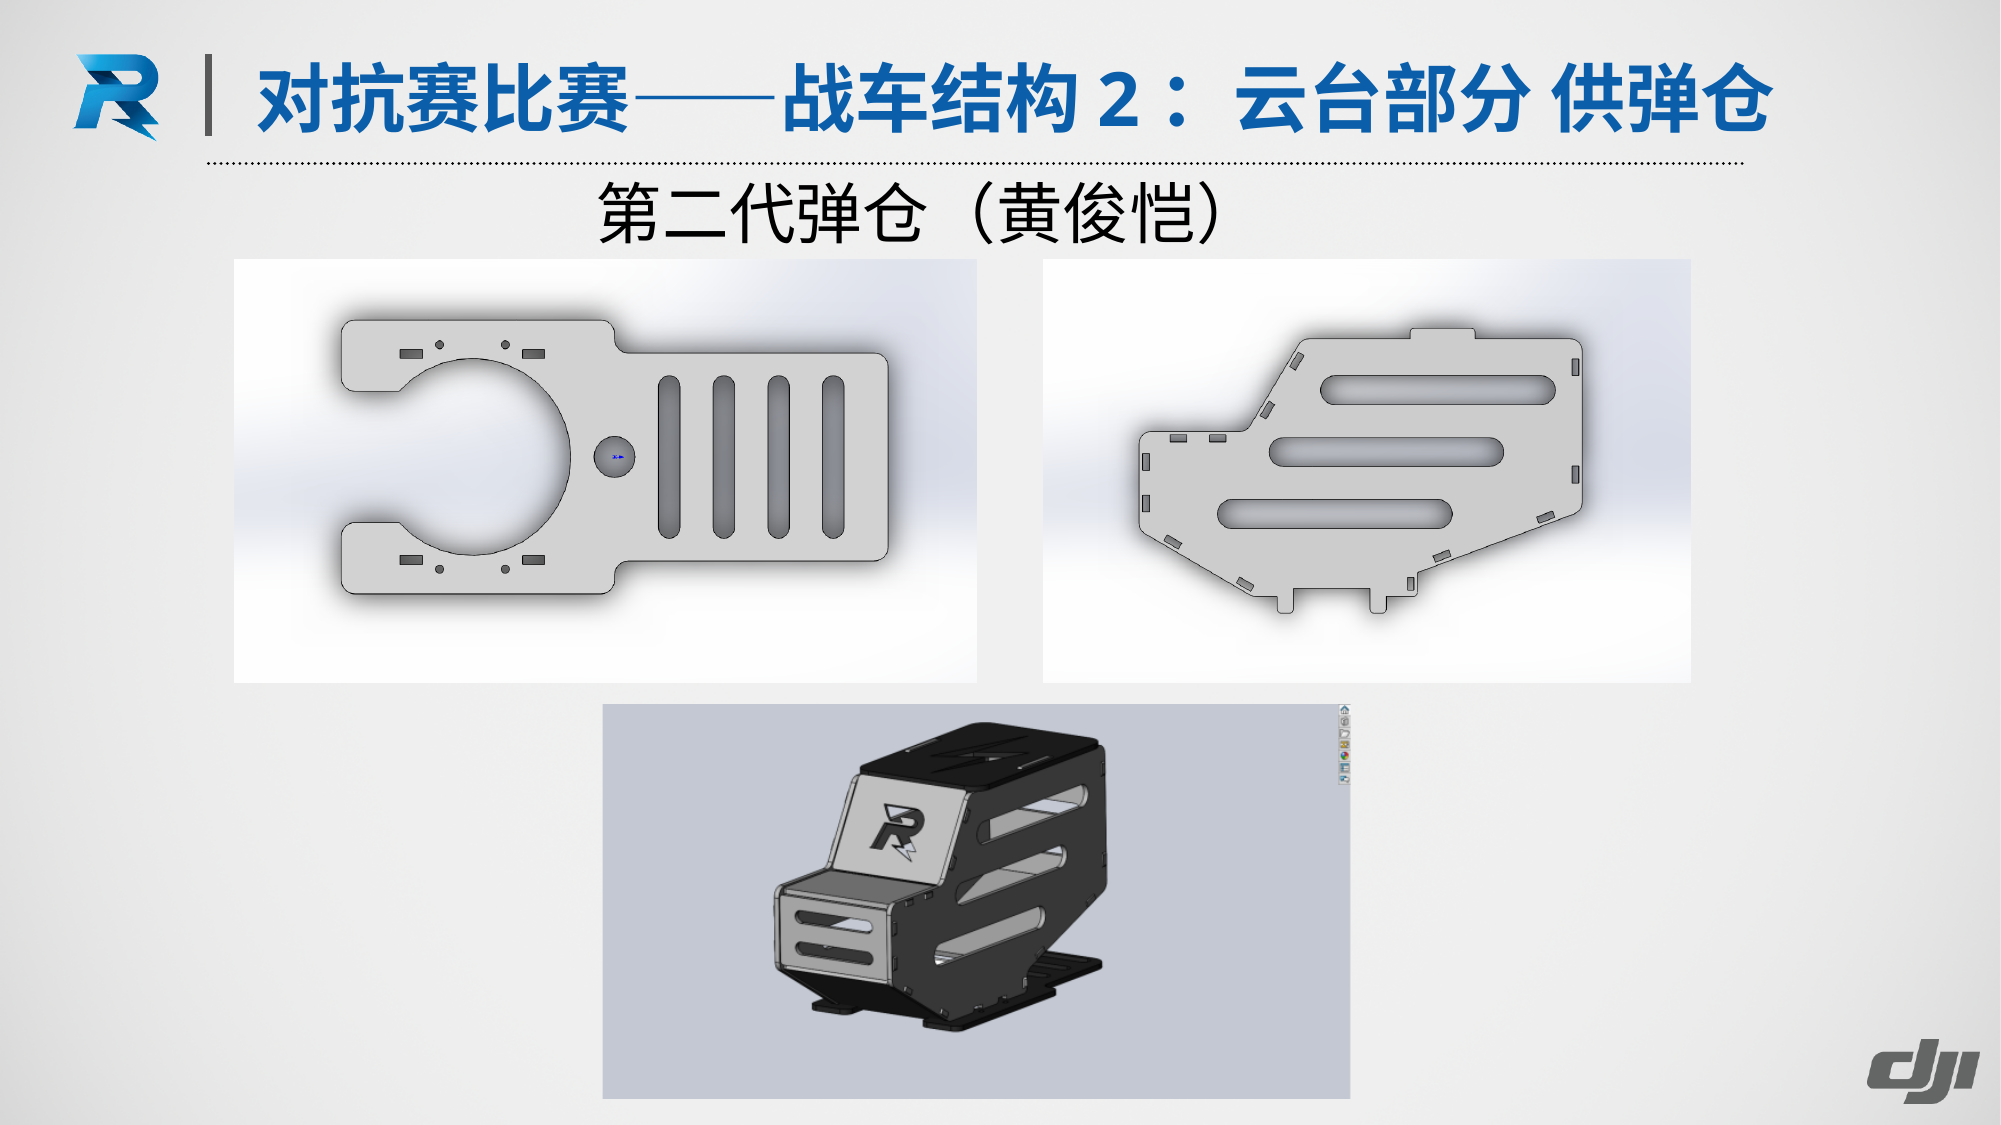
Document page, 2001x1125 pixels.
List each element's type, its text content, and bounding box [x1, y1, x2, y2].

text_box 第二代弹仓（黄俊恺） [581, 164, 1279, 259]
picture [0, 0, 2001, 1125]
text_box 对抗赛比赛——战车结构2：云台部分 供弹仓 [240, 43, 1791, 149]
